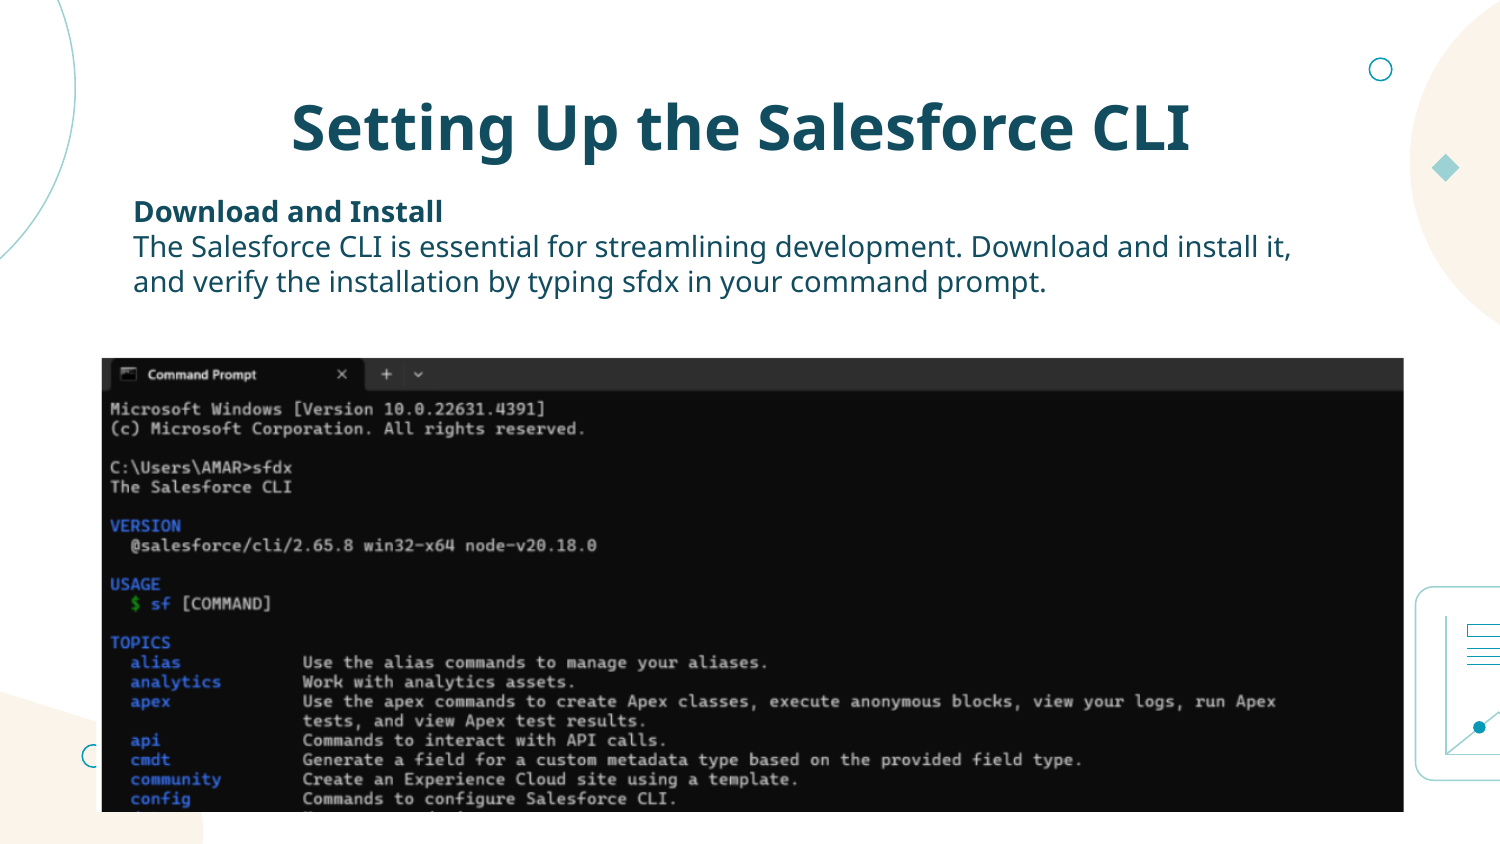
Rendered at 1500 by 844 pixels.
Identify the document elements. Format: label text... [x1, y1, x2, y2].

subtitle Download and Install The Salesforce CLI is essential for streamlining development. Download and install it, and verify the installation by typing sfdx in your command prompt. [118, 178, 1349, 340]
title Setting Up the Salesforce CLI [118, 72, 1382, 167]
picture [96, 351, 1404, 812]
